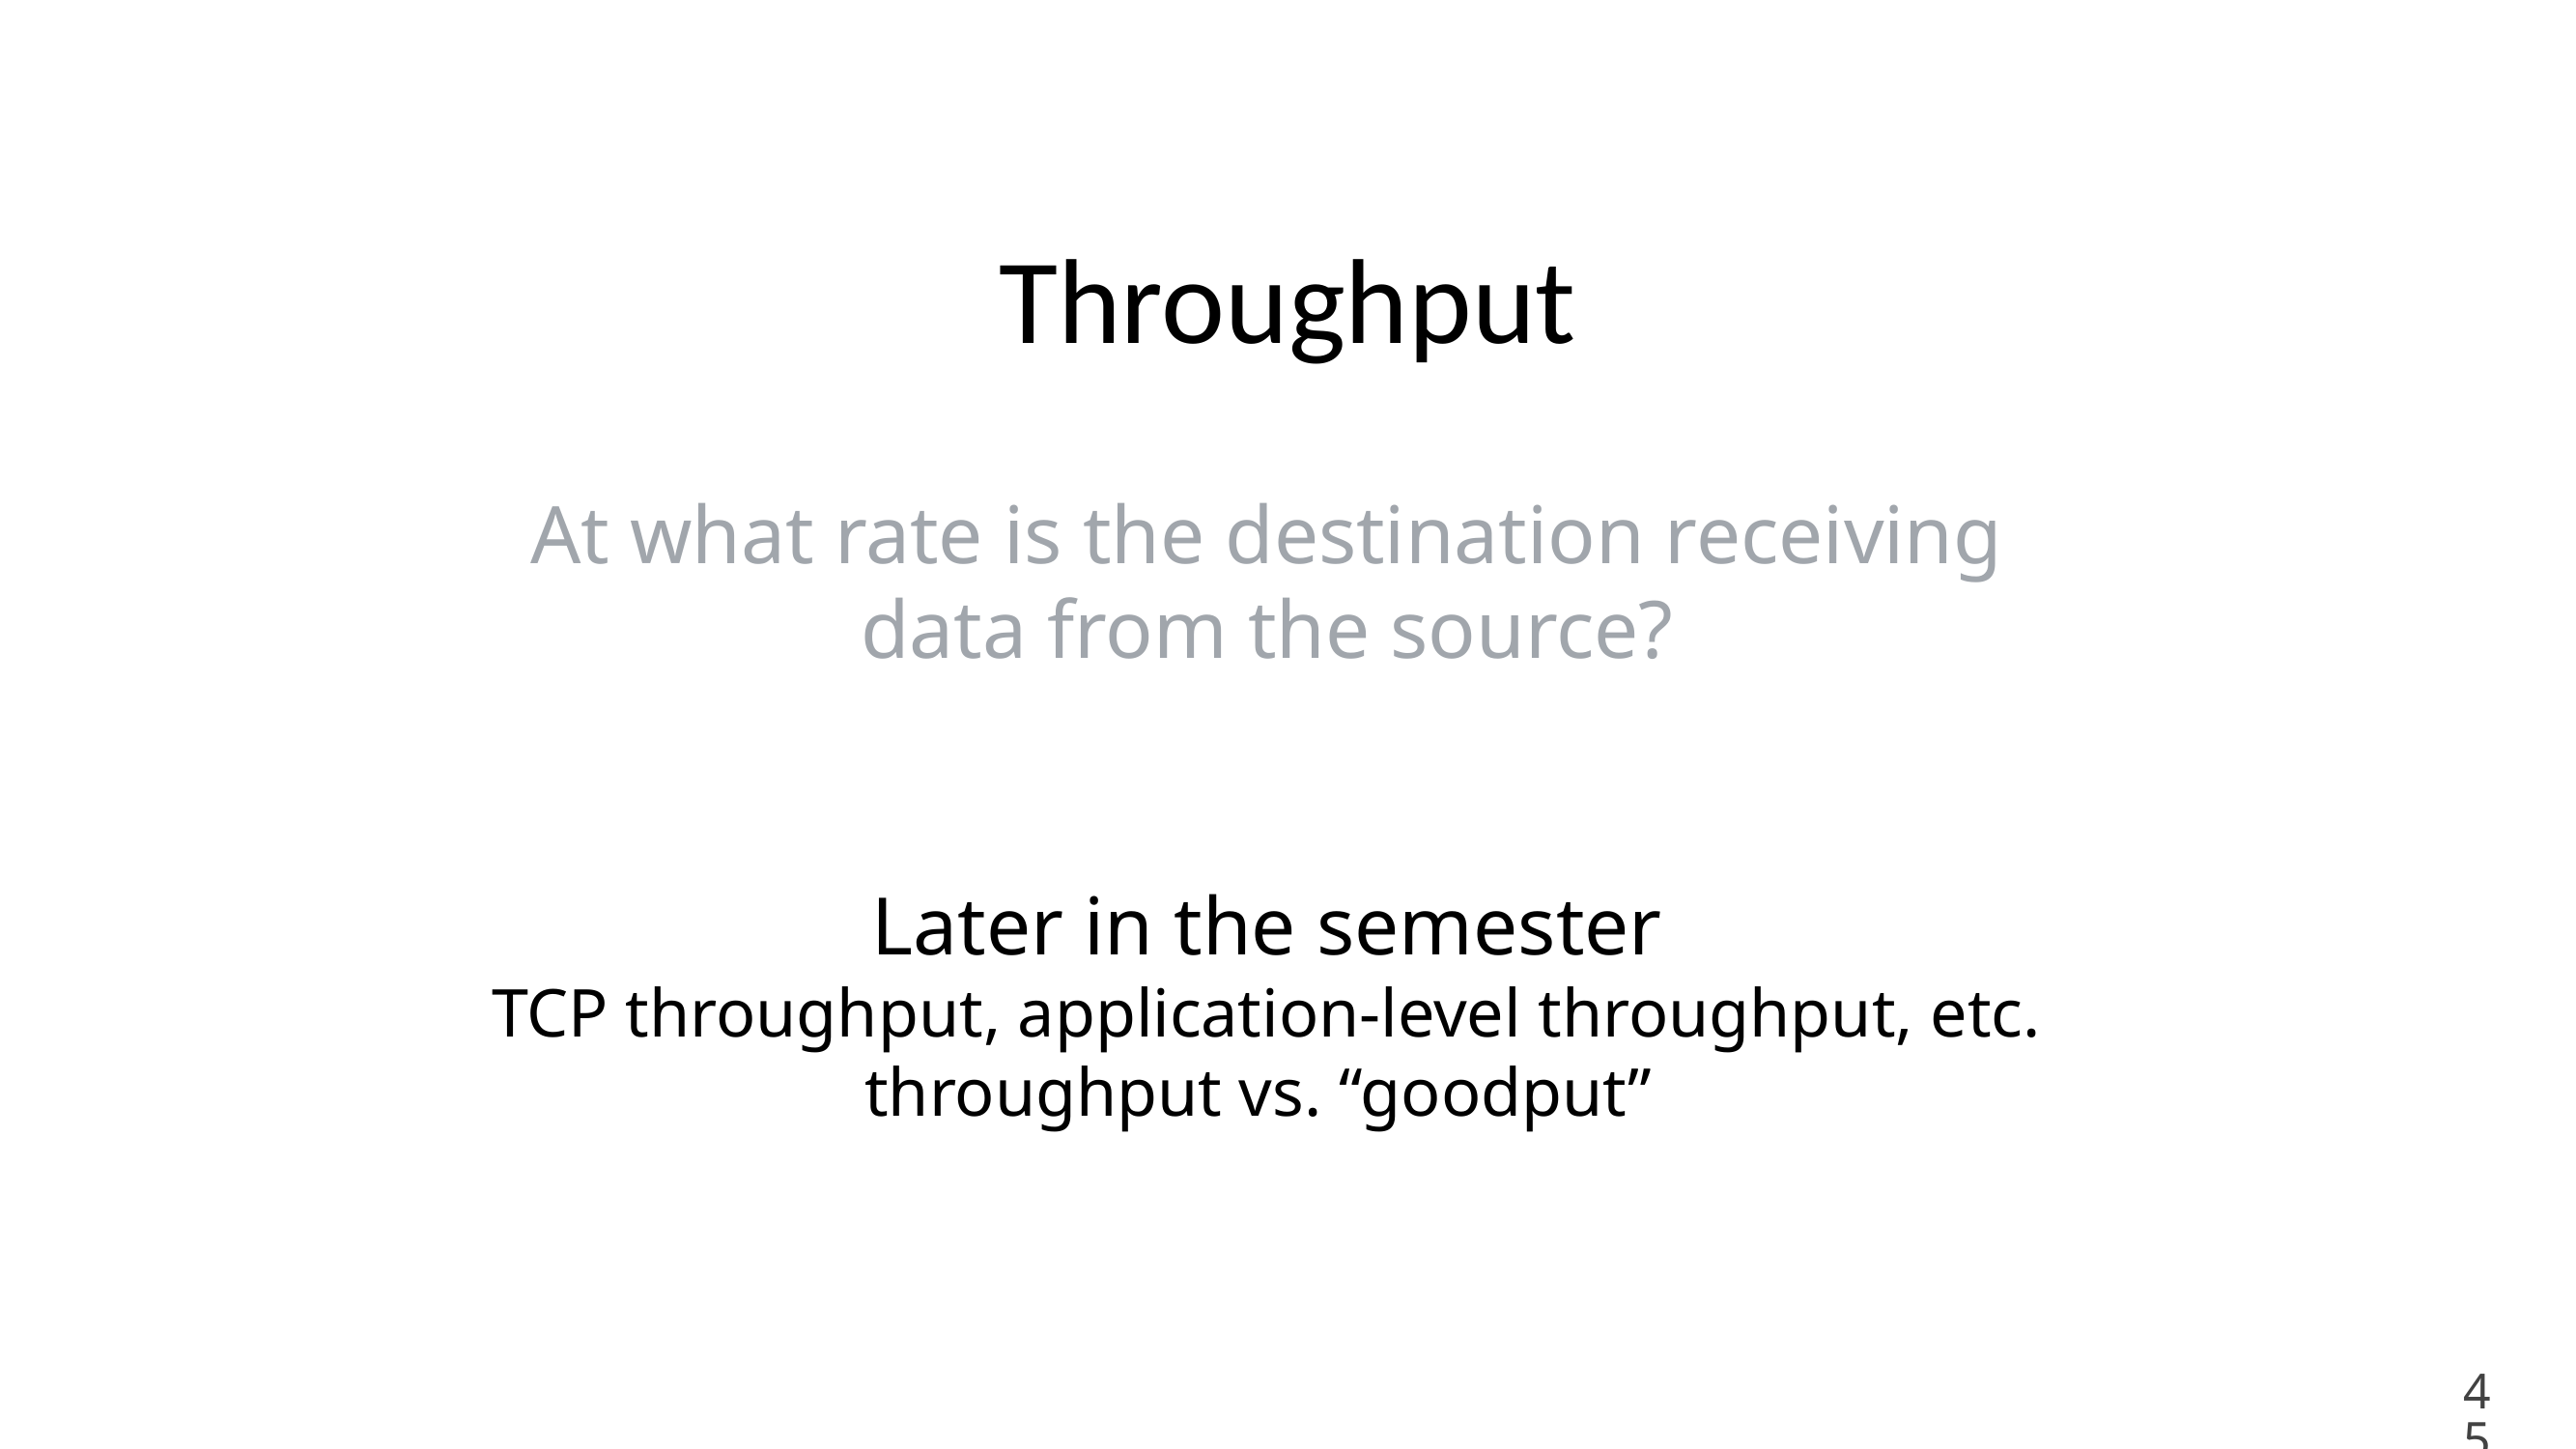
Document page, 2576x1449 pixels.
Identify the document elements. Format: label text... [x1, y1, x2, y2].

title Throughput [250, 0, 2325, 369]
list At what rate is the destination receiving data from the source? Later in the semester TCP throughput, application-level throughput, etc. throughput vs. “goodput” [489, 483, 2046, 1334]
slide_number 45 [2462, 1359, 2513, 1420]
